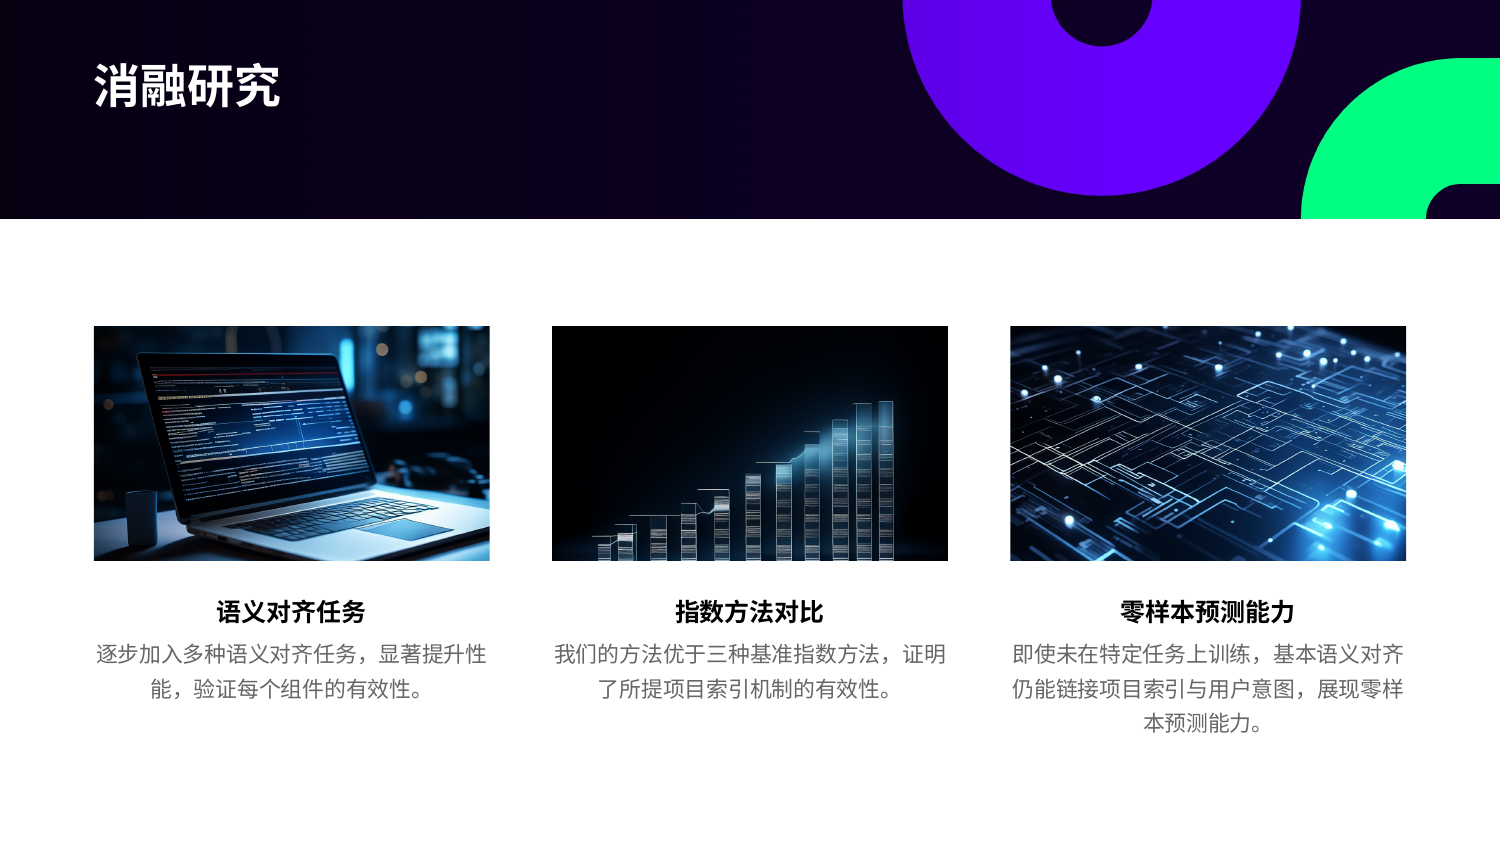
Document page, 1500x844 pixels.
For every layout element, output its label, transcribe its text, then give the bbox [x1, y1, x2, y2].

text_box 逐步加入多种语义对齐任务，显著提升性能，验证每个组件的有效性。 [93, 632, 490, 702]
text_box [0, 219, 1500, 844]
text_box 语义对齐任务 [93, 592, 490, 627]
text_box 零样本预测能力 [1010, 592, 1407, 627]
picture [552, 326, 948, 561]
text_box 指数方法对比 [552, 592, 948, 627]
text_box 我们的方法优于三种基准指数方法，证明了所提项目索引机制的有效性。 [552, 632, 948, 702]
picture [93, 326, 490, 561]
picture [0, 0, 1500, 219]
text_box 即使未在特定任务上训练，基本语义对齐仍能链接项目索引与用户意图，展现零样本预测能力。 [1010, 632, 1407, 736]
picture [1010, 326, 1407, 561]
